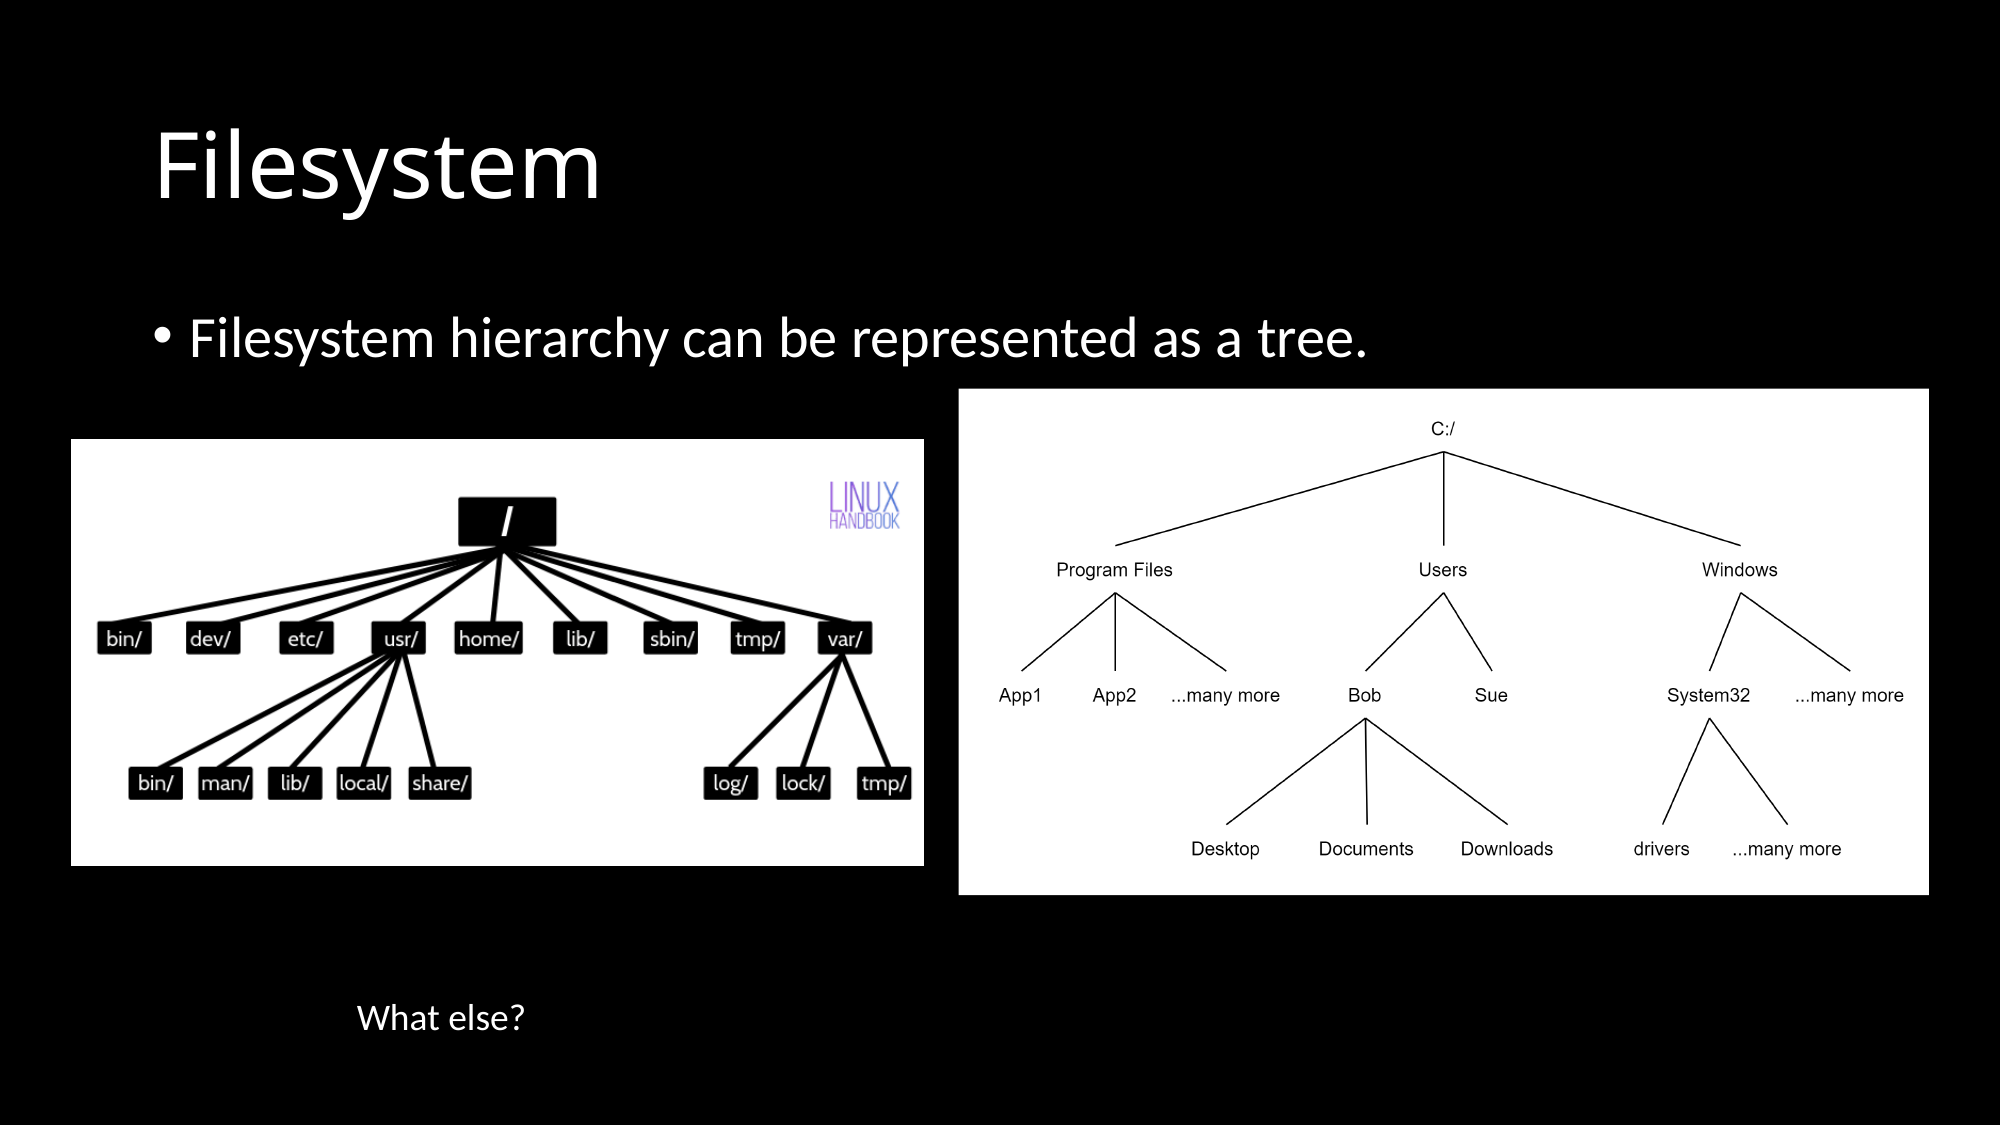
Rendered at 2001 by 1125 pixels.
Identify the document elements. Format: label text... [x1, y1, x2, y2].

list Filesystem hierarchy can be represented as a tree. [137, 299, 1863, 1014]
title Filesystem [137, 59, 1863, 278]
text_box [958, 388, 1930, 896]
picture [71, 439, 924, 866]
picture [958, 388, 1929, 888]
text_box What else? [342, 985, 542, 1046]
